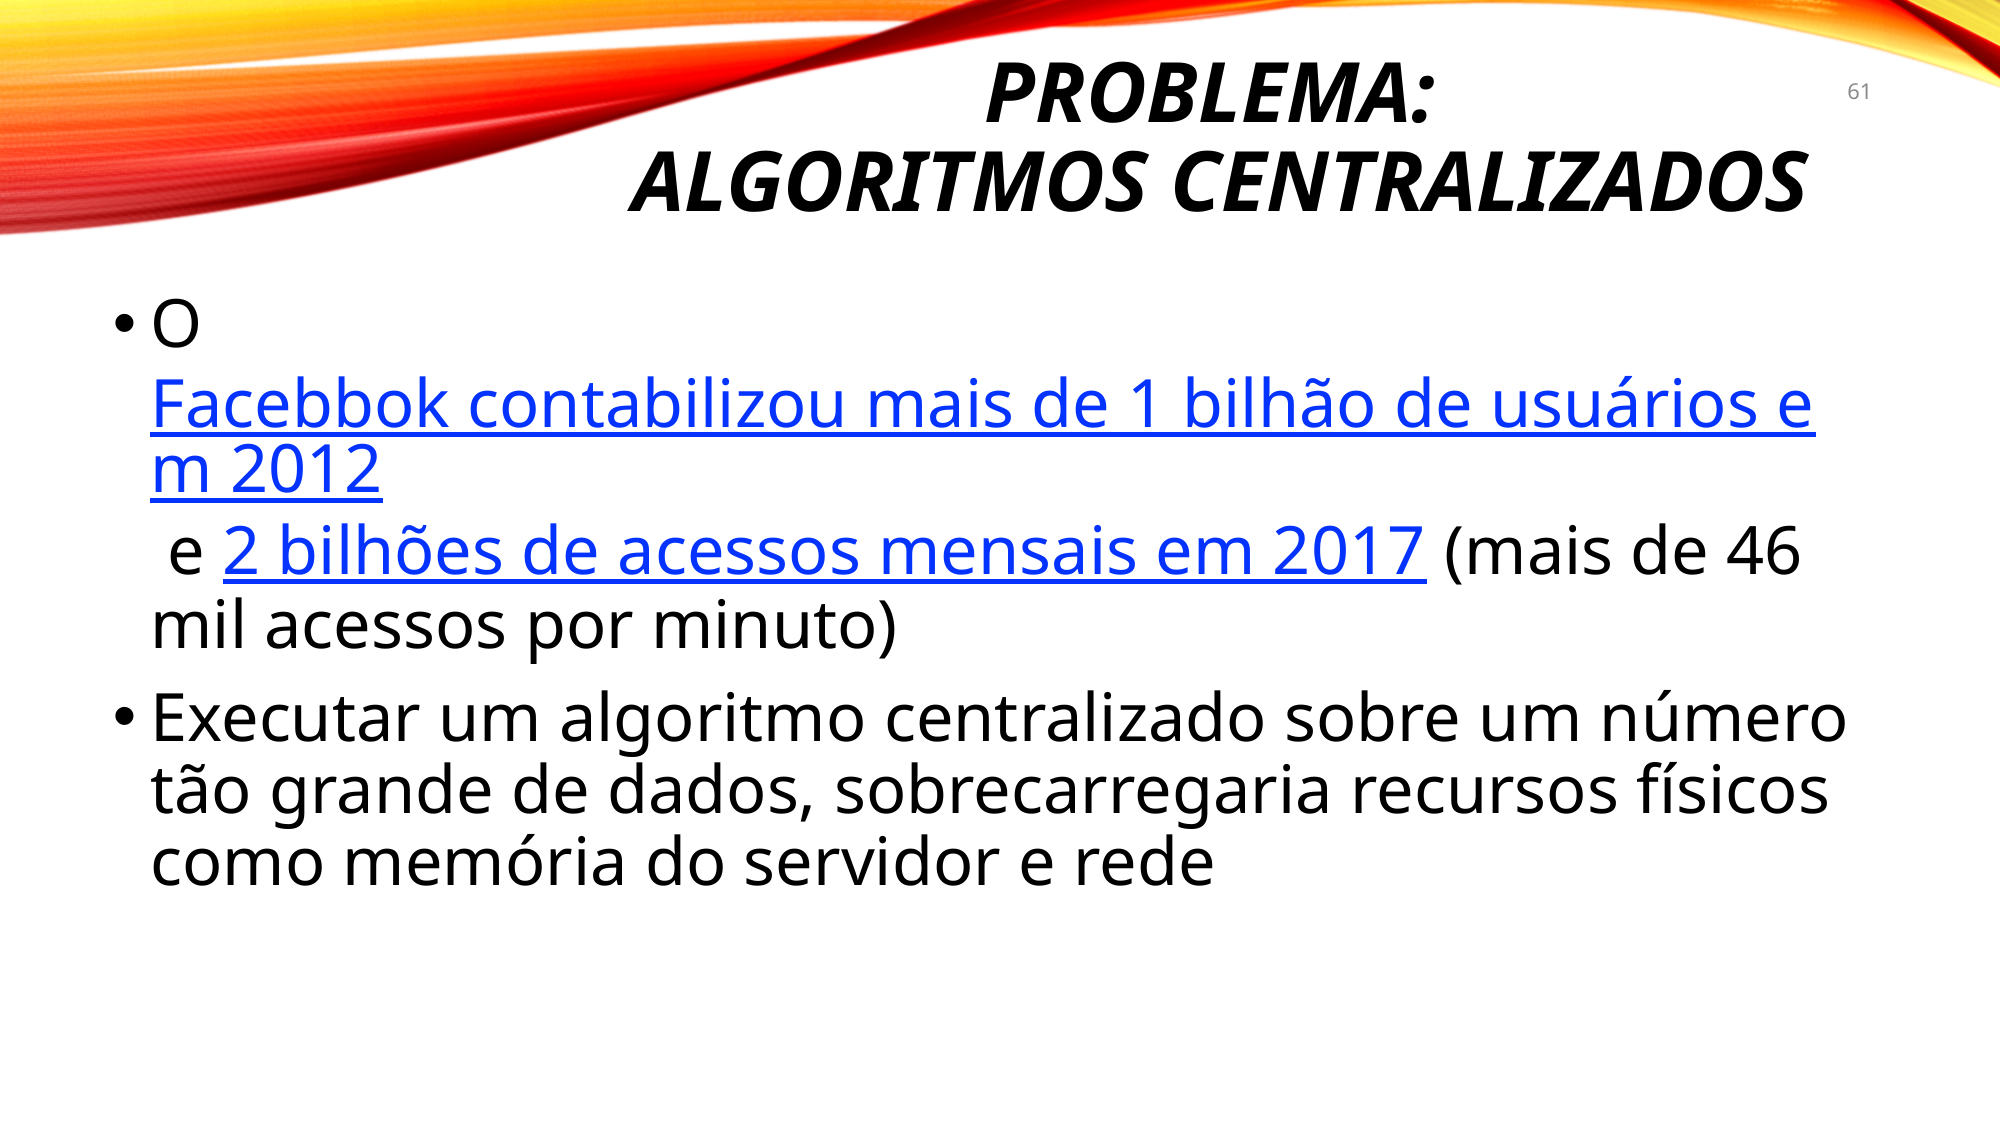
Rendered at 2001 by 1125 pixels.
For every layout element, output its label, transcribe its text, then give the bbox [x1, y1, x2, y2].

picture [0, 0, 2000, 237]
title Problema: algoritmos centralizados [439, 16, 2000, 264]
list O Facebbok contabilizou mais de 1 bilhão de usuários em 2012 e 2 bilhões de acessos mensais em 2017 (mais de 46 mil acessos por minuto) Executar um algoritmo centralizado sobre um número tão grande de dados, sobrecarregaria recursos físicos como memória do servidor e rede [97, 282, 1888, 953]
slide_number 61 [1437, 62, 1888, 123]
